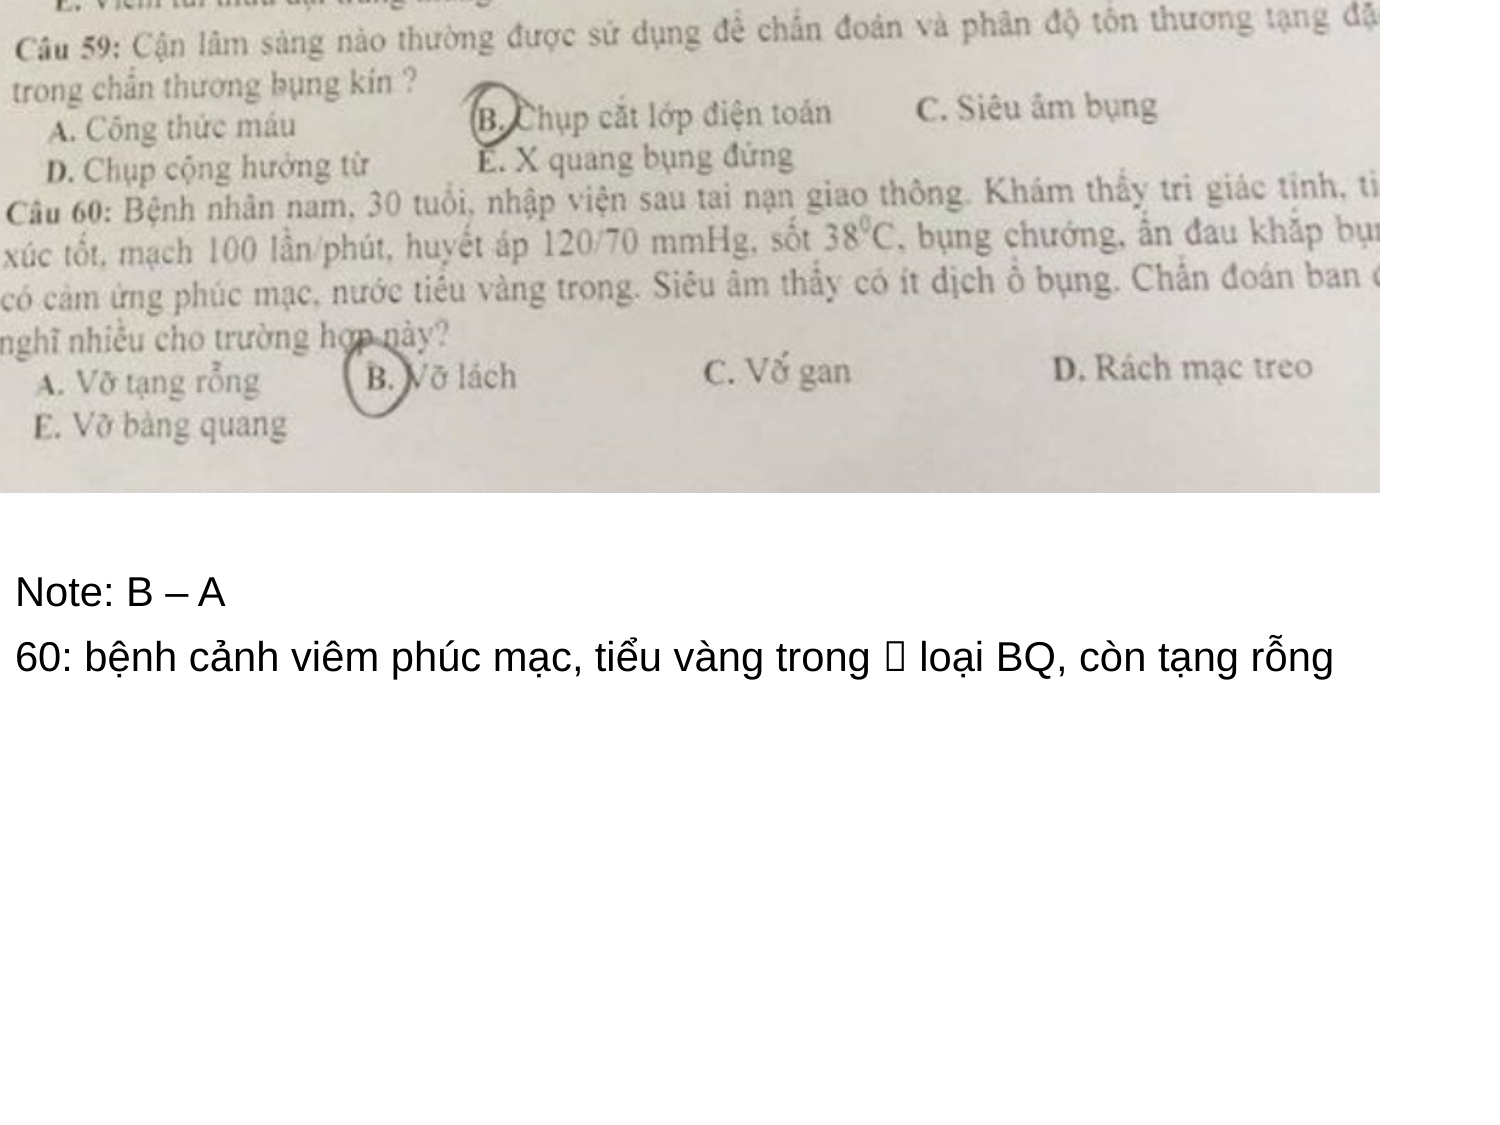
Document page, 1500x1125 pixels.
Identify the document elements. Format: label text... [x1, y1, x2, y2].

subtitle Note: B – A 60: bệnh cảnh viêm phúc mạc, tiểu vàng trong  loại BQ, còn tạng rỗng [0, 562, 1500, 1094]
picture [0, 0, 1380, 493]
